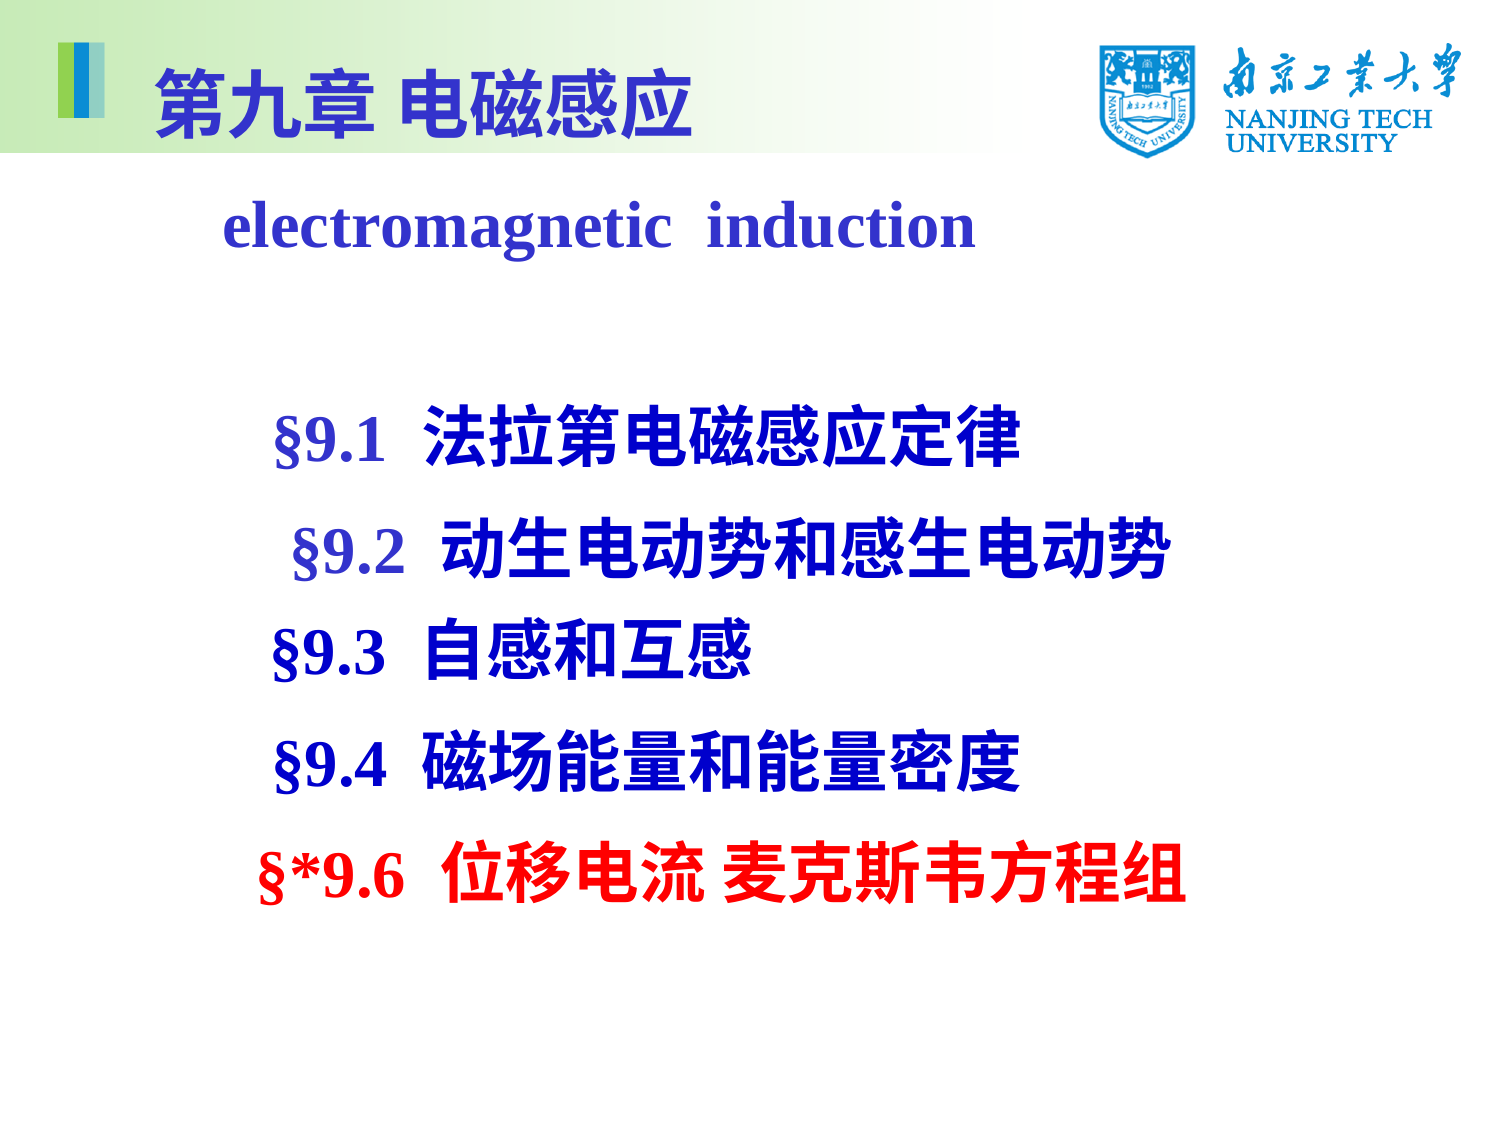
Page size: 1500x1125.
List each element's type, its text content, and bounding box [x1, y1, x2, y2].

picture [0, 0, 1500, 1125]
text_box §9.4 磁场能量和能量密度 [256, 712, 1037, 807]
text_box §9.2 动生电动势和感生电动势 [274, 499, 1189, 595]
text_box 第九章 电磁感应 electromagnetic induction [137, 50, 1227, 269]
text_box §9.1 法拉第电磁感应定律 [256, 387, 1037, 483]
text_box §*9.6 位移电流 麦克斯韦方程组 [240, 823, 1291, 919]
text_box §9.3 自感和互感 [254, 600, 769, 696]
